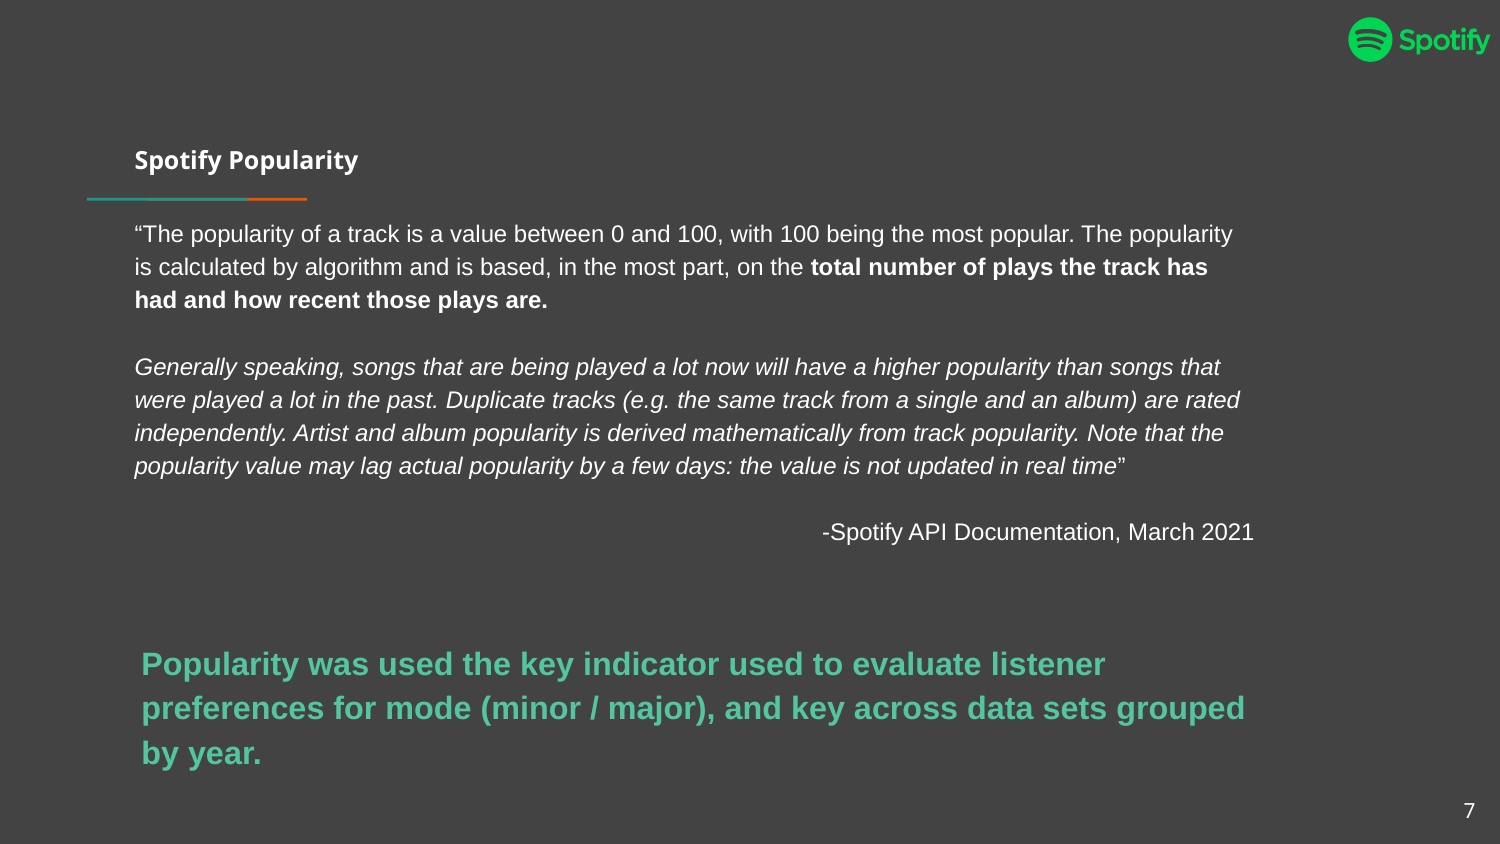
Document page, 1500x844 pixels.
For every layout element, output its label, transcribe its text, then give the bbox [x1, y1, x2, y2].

picture [1348, 0, 1491, 80]
list Popularity was used the key indicator used to evaluate listener preferences for mode (minor / major), and key across data sets grouped by year. [126, 622, 1277, 780]
list “The popularity of a track is a value between 0 and 100, with 100 being the most popular. The popularity is calculated by algorithm and is based, in the most part, on the total number of plays the track has had and how recent those plays are. Generally speaking, songs that are being played a lot now will have a higher popularity than songs that were played a lot in the past. Duplicate tracks (e.g. the same track from a single and an album) are rated independently. Artist and album popularity is derived mathematically from track popularity. Note that the popularity value may lag actual popularity by a few days: the value is not updated in real time” -Spotify API Documentation, March 2021 [119, 199, 1270, 595]
slide_number ‹#› [1400, 779, 1491, 844]
title Spotify Popularity [119, 129, 1270, 187]
